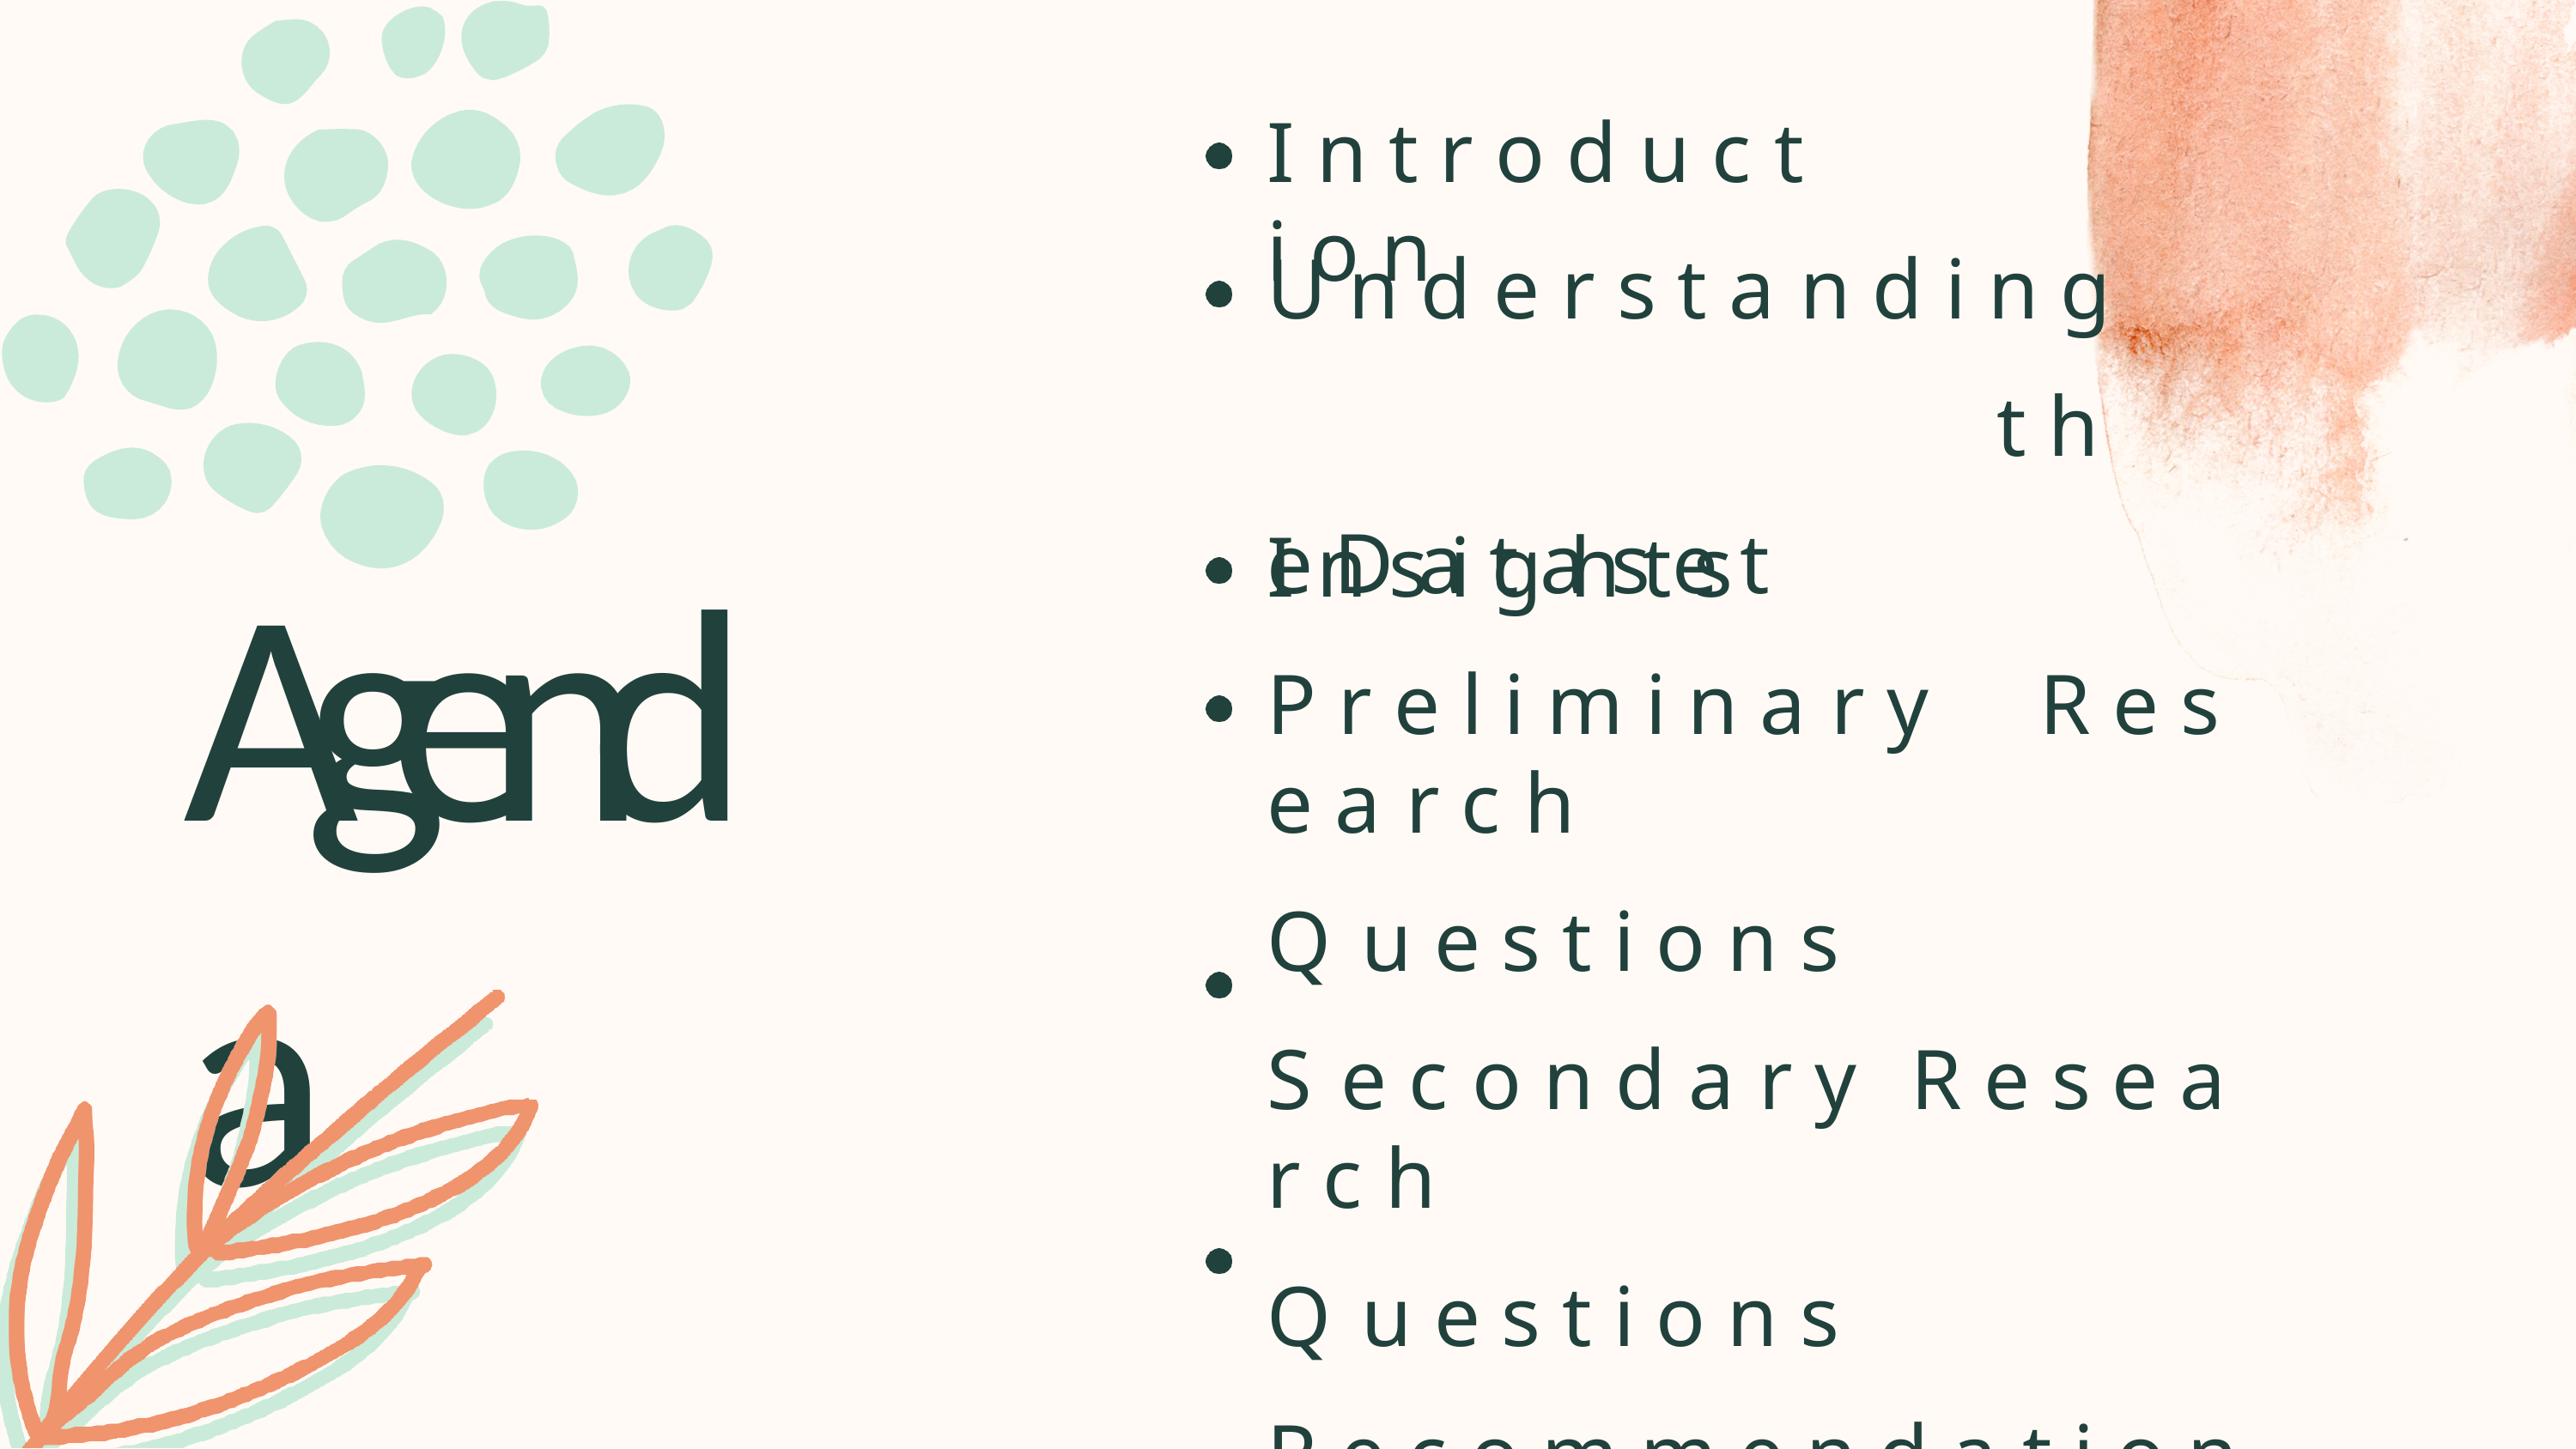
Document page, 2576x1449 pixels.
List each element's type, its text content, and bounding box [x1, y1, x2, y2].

text_box [381, 6, 446, 79]
text_box [479, 235, 578, 320]
text_box [208, 225, 307, 322]
text_box [411, 109, 520, 209]
text_box [143, 119, 240, 205]
picture [0, 990, 538, 1449]
picture [1206, 972, 1232, 998]
text_box [555, 104, 665, 196]
picture [1206, 281, 1232, 307]
picture [1206, 695, 1232, 722]
text_box [117, 309, 217, 410]
text_box [629, 225, 713, 311]
text_box [83, 447, 172, 519]
text_box [275, 342, 366, 427]
text_box [65, 189, 161, 288]
text_box Agenda [181, 515, 796, 1246]
title I n t r o d u c t i o n [1265, 98, 1842, 197]
text_box I n s i g h t s P r e l i m i n a r y R e s e a r c h Q u e s t i o n s S e c o n d a r y R e s e a r c h Q u e s t i o n s R e c o m m e n d a t i o n s [1265, 473, 2257, 1449]
picture [1206, 557, 1232, 584]
picture [1206, 142, 1232, 169]
picture [1206, 1248, 1232, 1275]
text_box [540, 345, 630, 416]
text_box [483, 450, 579, 530]
text_box [284, 129, 389, 222]
text_box [319, 464, 444, 569]
text_box [461, 0, 550, 81]
text_box [342, 239, 447, 324]
text_box [411, 354, 497, 436]
text_box [2, 314, 79, 403]
text_box [241, 19, 331, 105]
text_box [203, 422, 302, 513]
text_box U n d e r s t a n d i n g t h e D a t a s e t [1265, 197, 2080, 473]
picture [2084, 0, 2576, 807]
